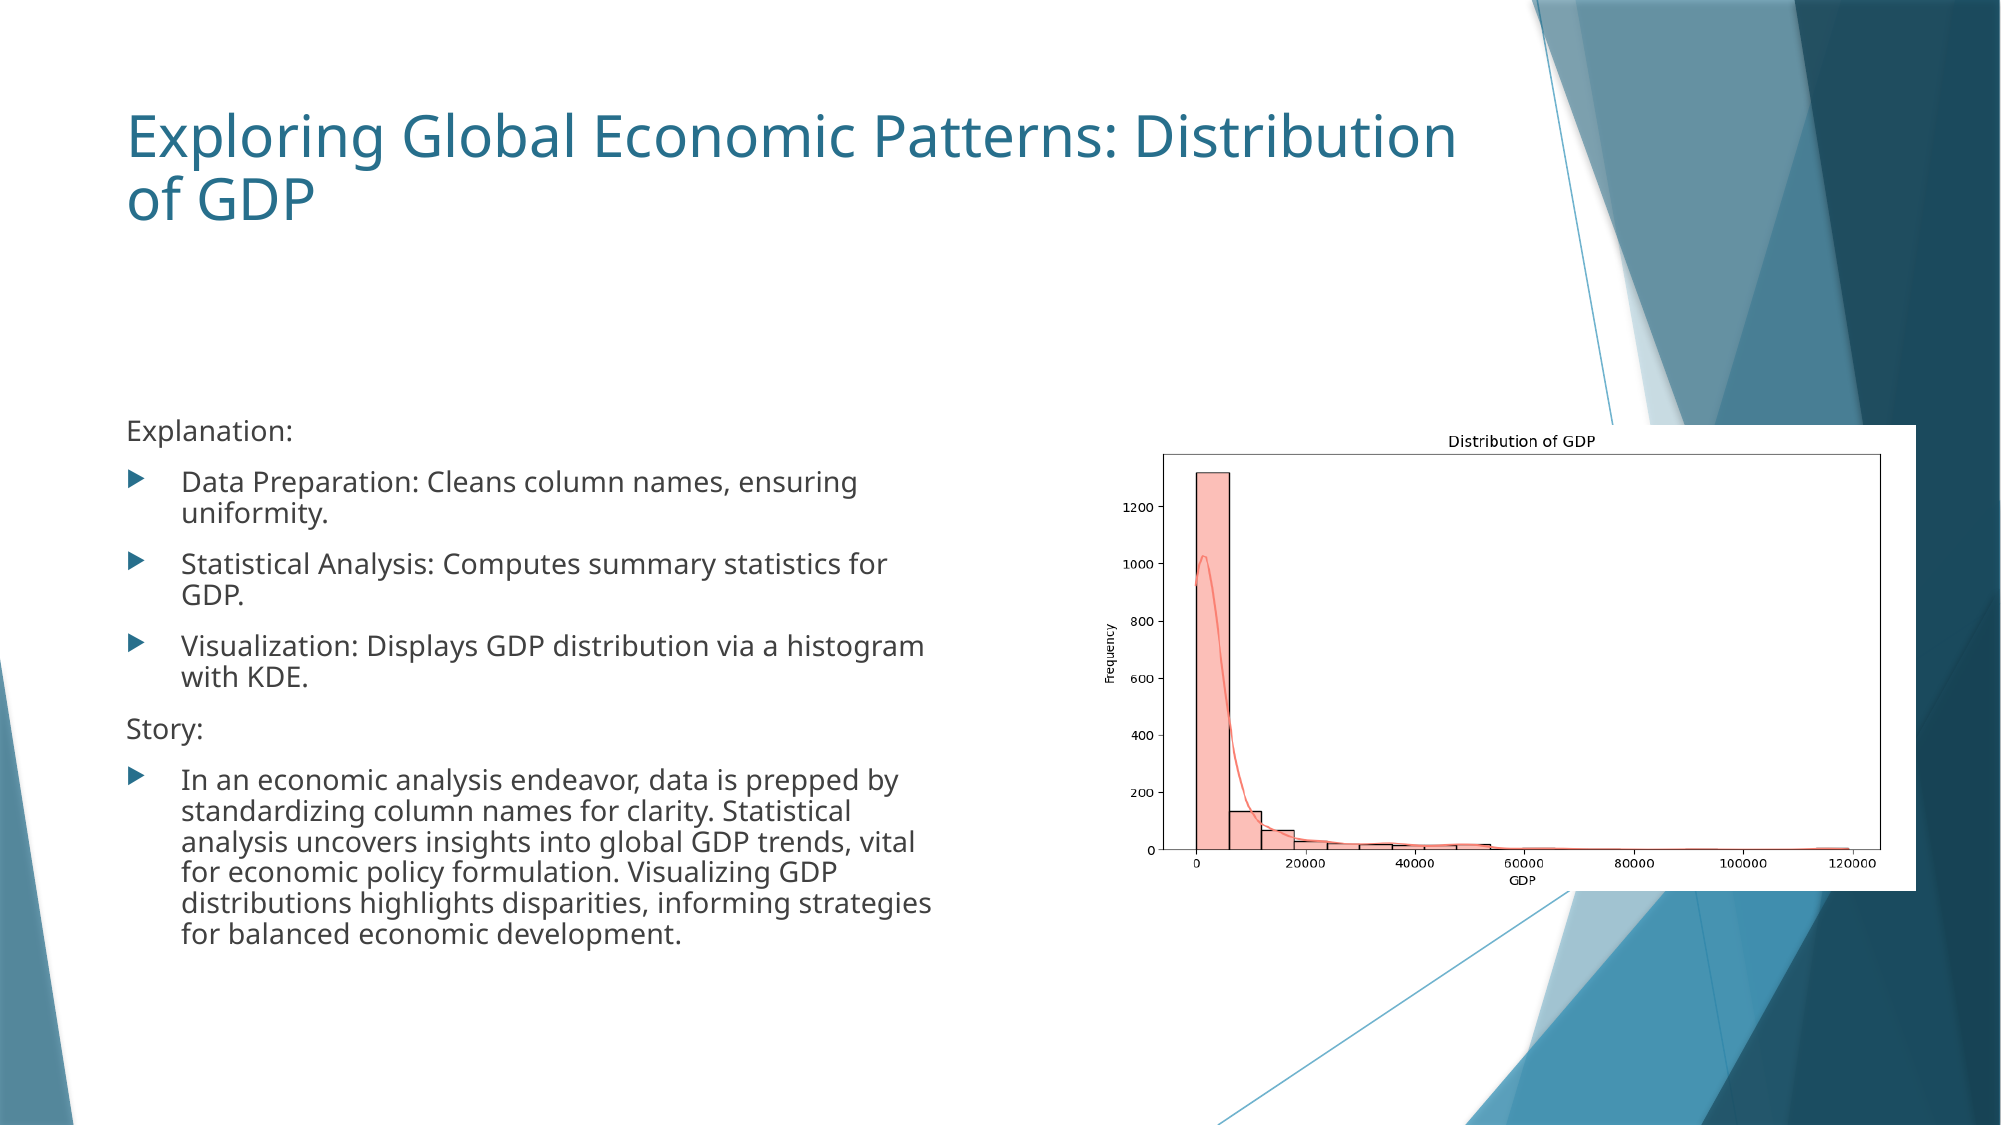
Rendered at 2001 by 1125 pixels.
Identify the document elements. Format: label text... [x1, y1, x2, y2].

title Exploring Global Economic Patterns: Distribution of GDP [111, 99, 1522, 317]
list Explanation: Data Preparation: Cleans column names, ensuring uniformity. Statistical Analysis: Computes summary statistics for GDP. Visualization: Displays GDP distribution via a histogram with KDE. Story: In an economic analysis endeavor, data is prepped by standardizing column names for clarity. Statistical analysis uncovers insights into global GDP trends, vital for economic policy formulation. Visualizing GDP distributions highlights disparities, informing strategies for balanced economic development. [111, 354, 968, 962]
picture [1058, 424, 1916, 892]
